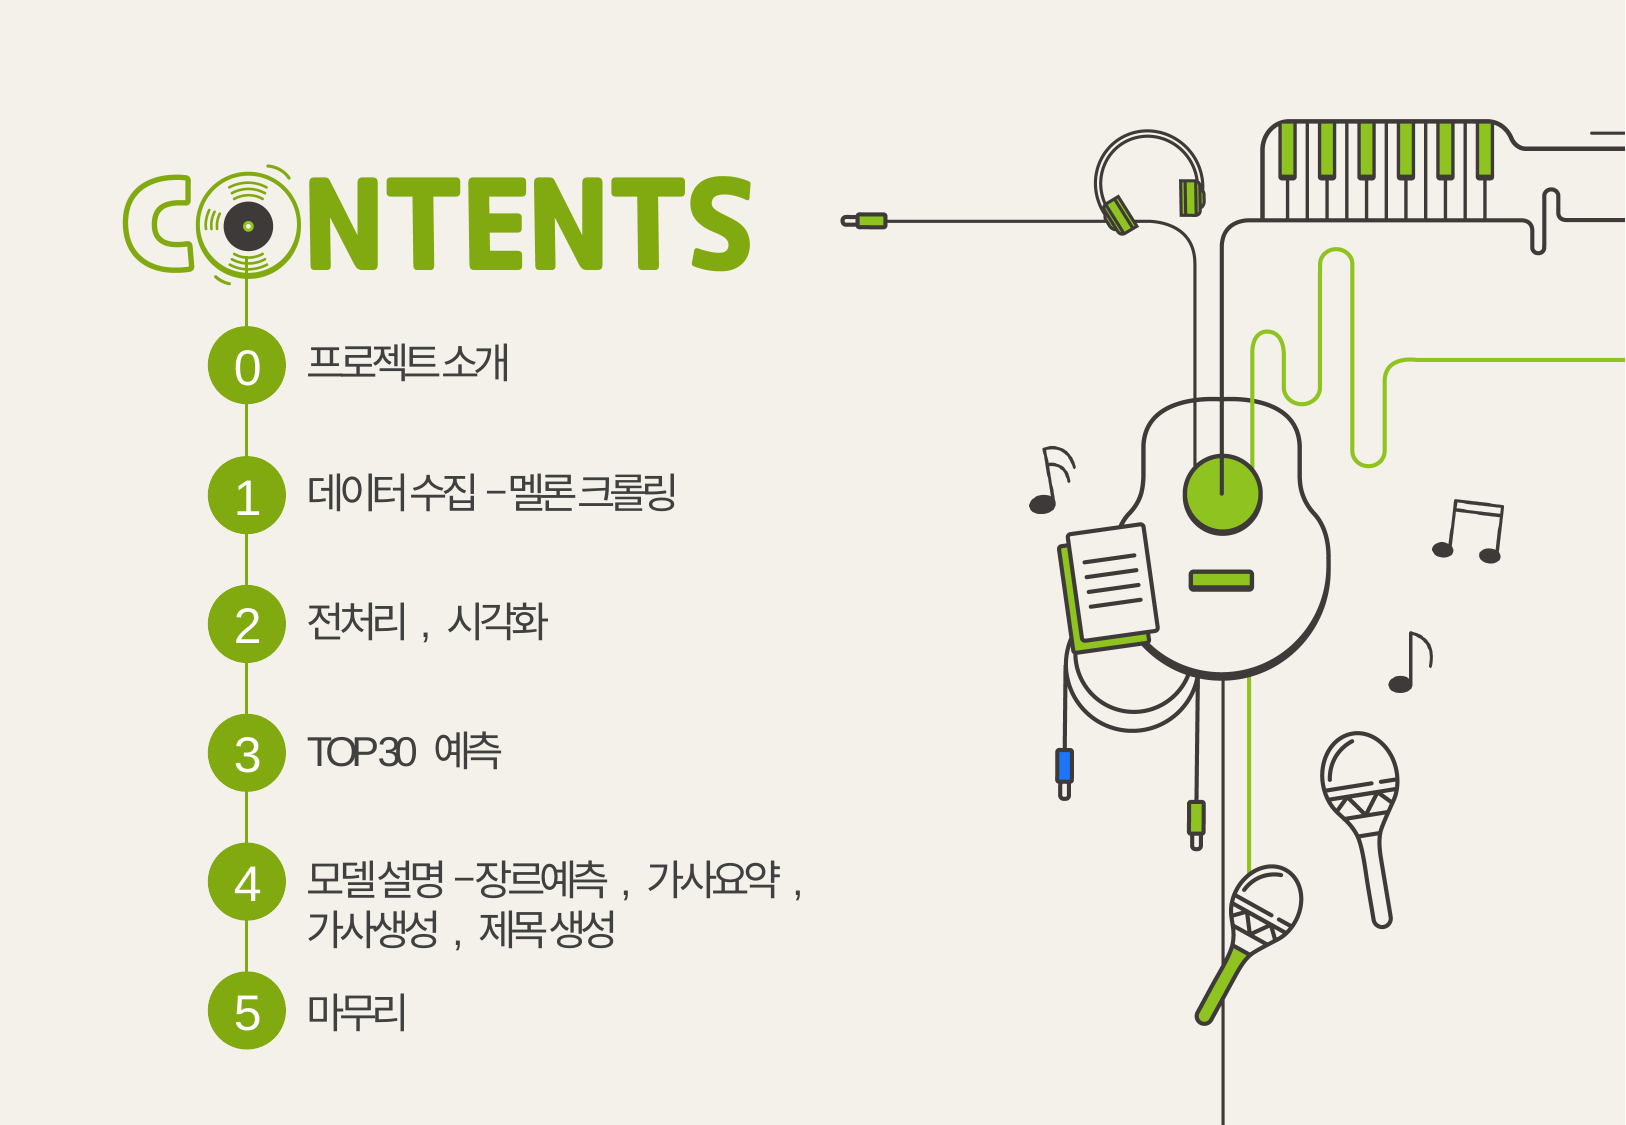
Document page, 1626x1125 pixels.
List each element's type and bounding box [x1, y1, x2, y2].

picture [0, 0, 1625, 1125]
text_box [207, 713, 925, 792]
text_box [207, 456, 925, 535]
text_box [207, 326, 925, 405]
text_box [207, 584, 925, 663]
text_box [207, 842, 925, 963]
text_box [207, 971, 925, 1050]
